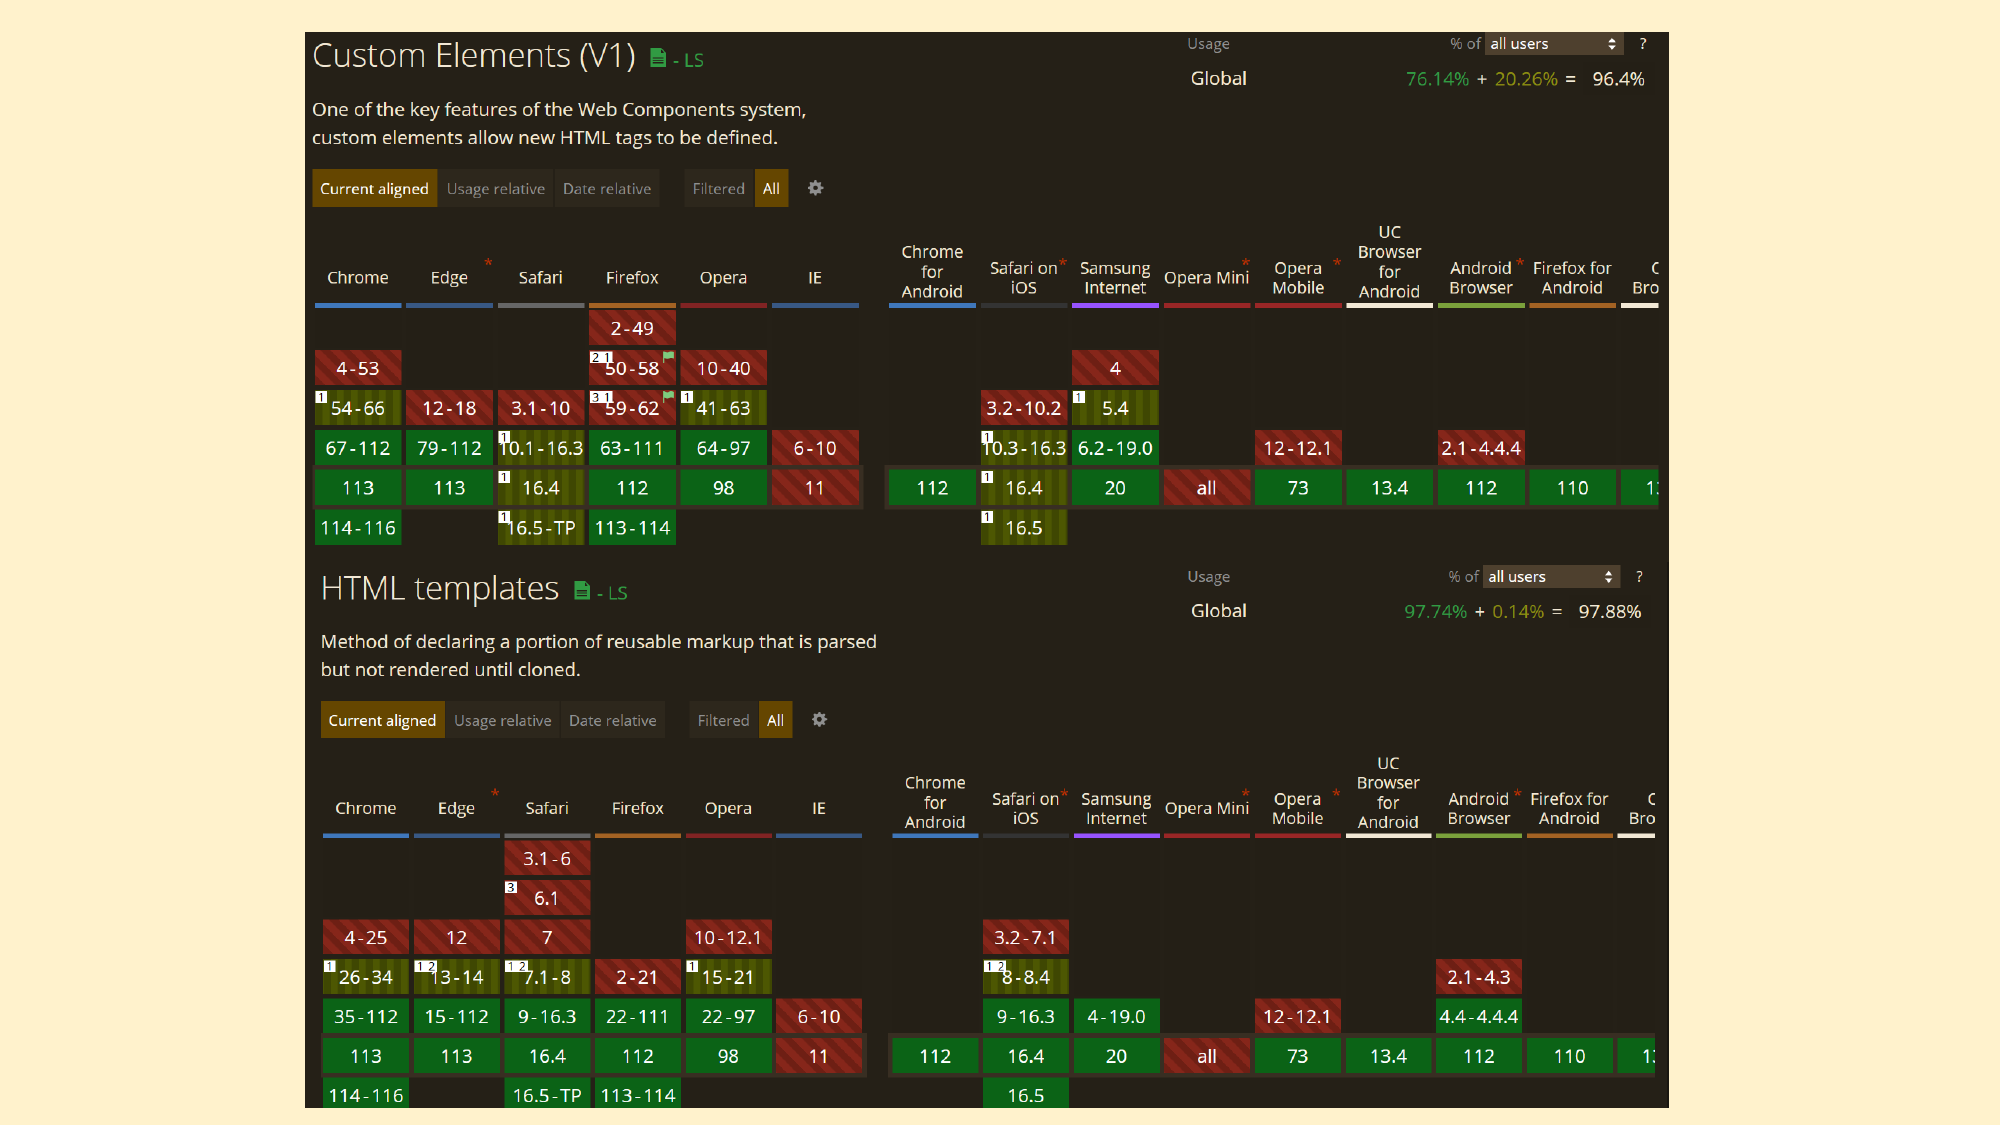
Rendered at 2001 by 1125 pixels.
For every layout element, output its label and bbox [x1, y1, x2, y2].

picture [305, 32, 1669, 1108]
